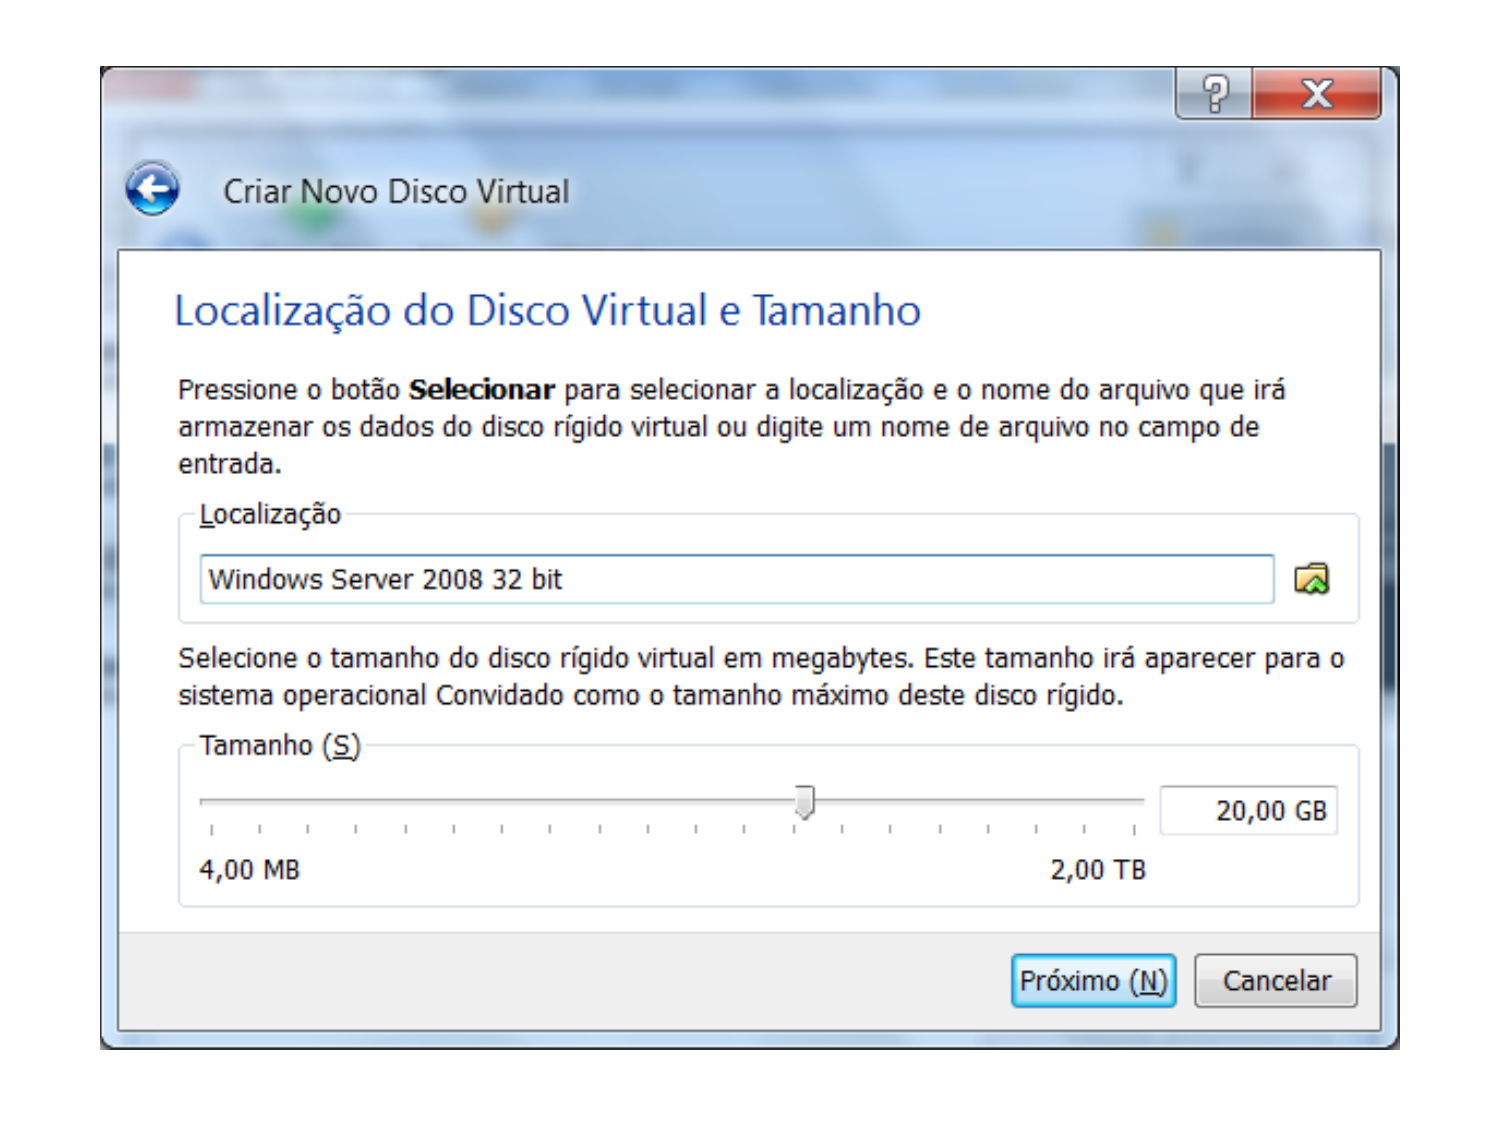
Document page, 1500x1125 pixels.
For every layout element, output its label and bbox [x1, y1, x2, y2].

picture [100, 66, 1400, 1050]
